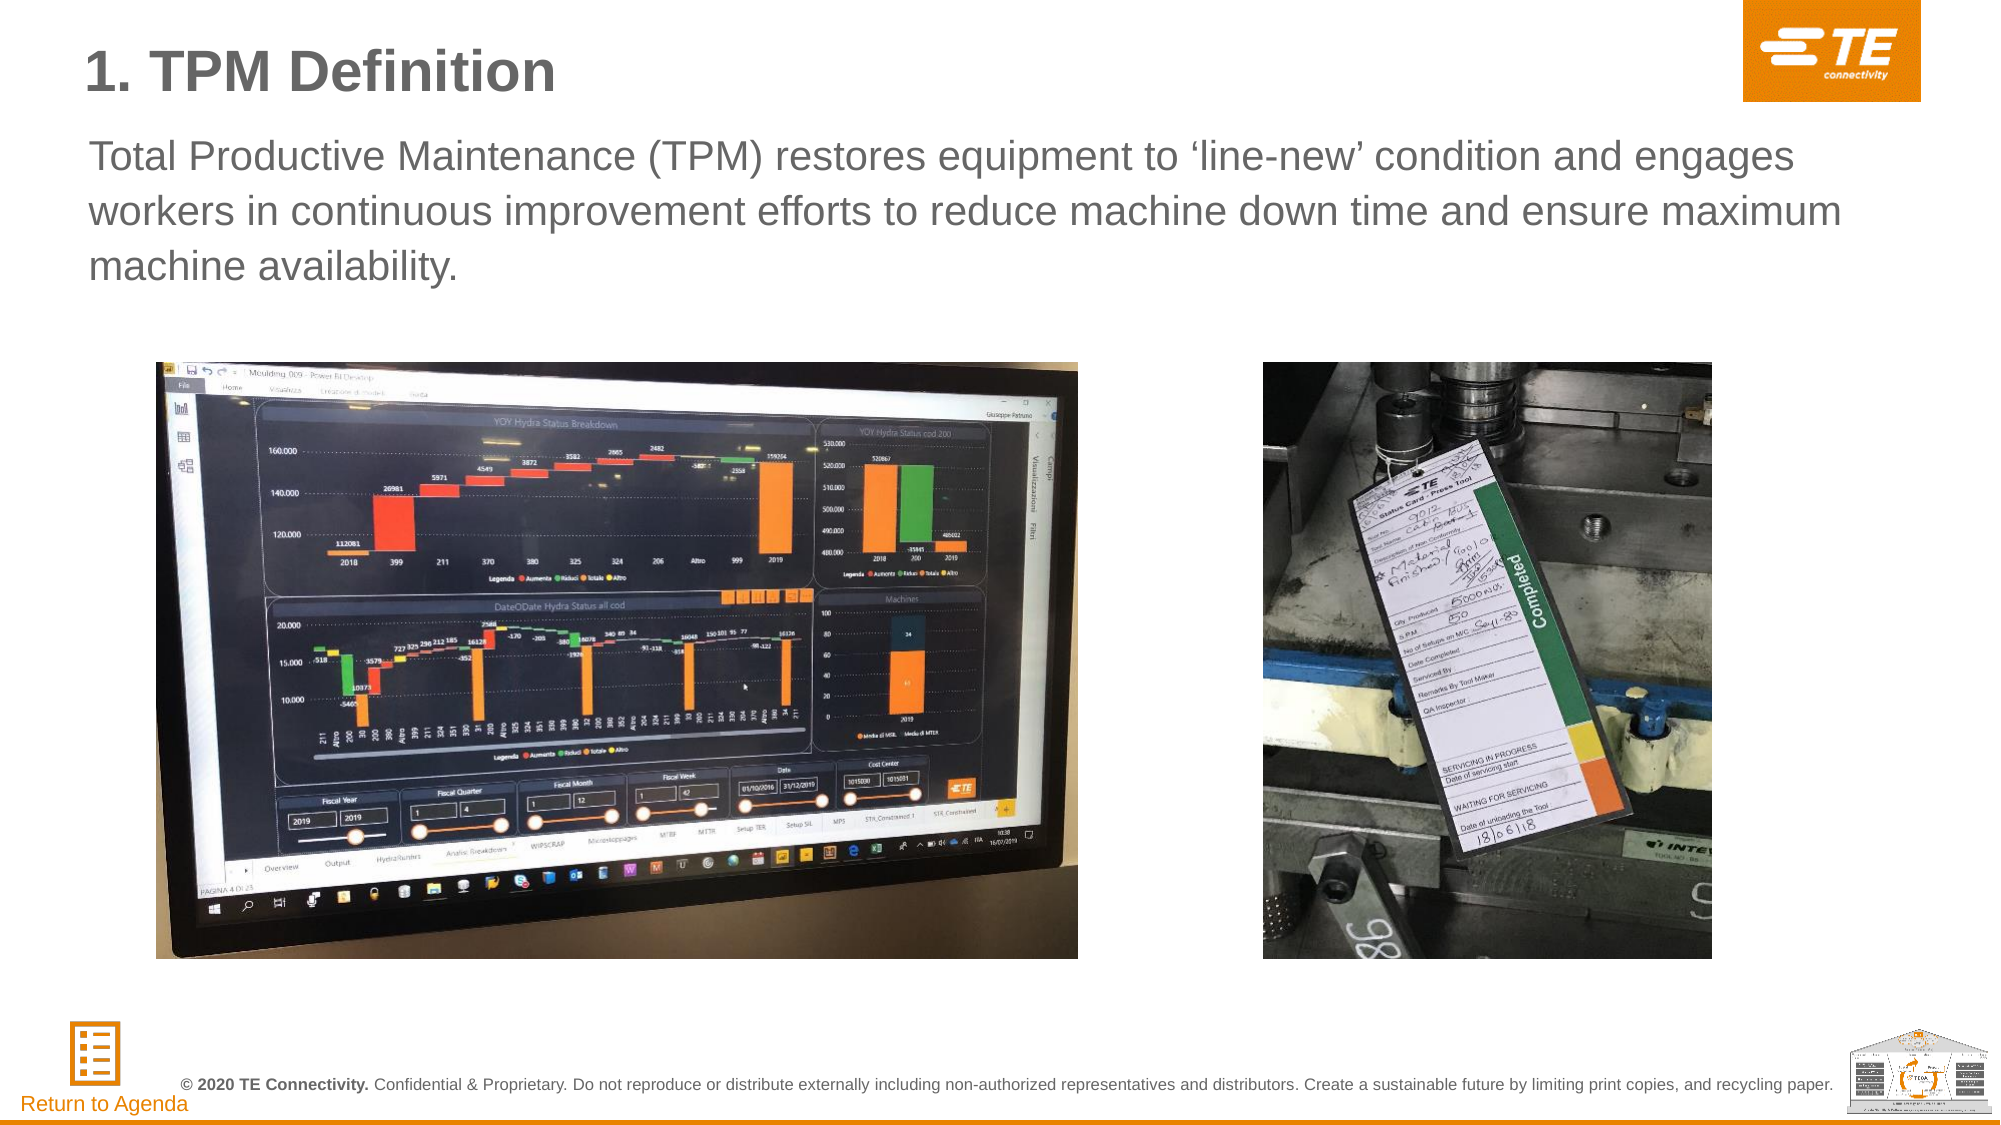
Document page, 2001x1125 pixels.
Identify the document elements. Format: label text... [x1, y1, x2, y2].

list Total Productive Maintenance (TPM) restores equipment to ‘line-new’ condition and engages workers in continuous improvement efforts to reduce machine down time and ensure maximum machine availability. [88, 124, 1920, 321]
picture [1263, 362, 1712, 959]
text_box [0, 1015, 211, 1125]
picture [156, 362, 1078, 959]
picture [1846, 1029, 1992, 1114]
title 1. TPM Definition [84, 33, 1697, 109]
picture [1743, 0, 1921, 102]
